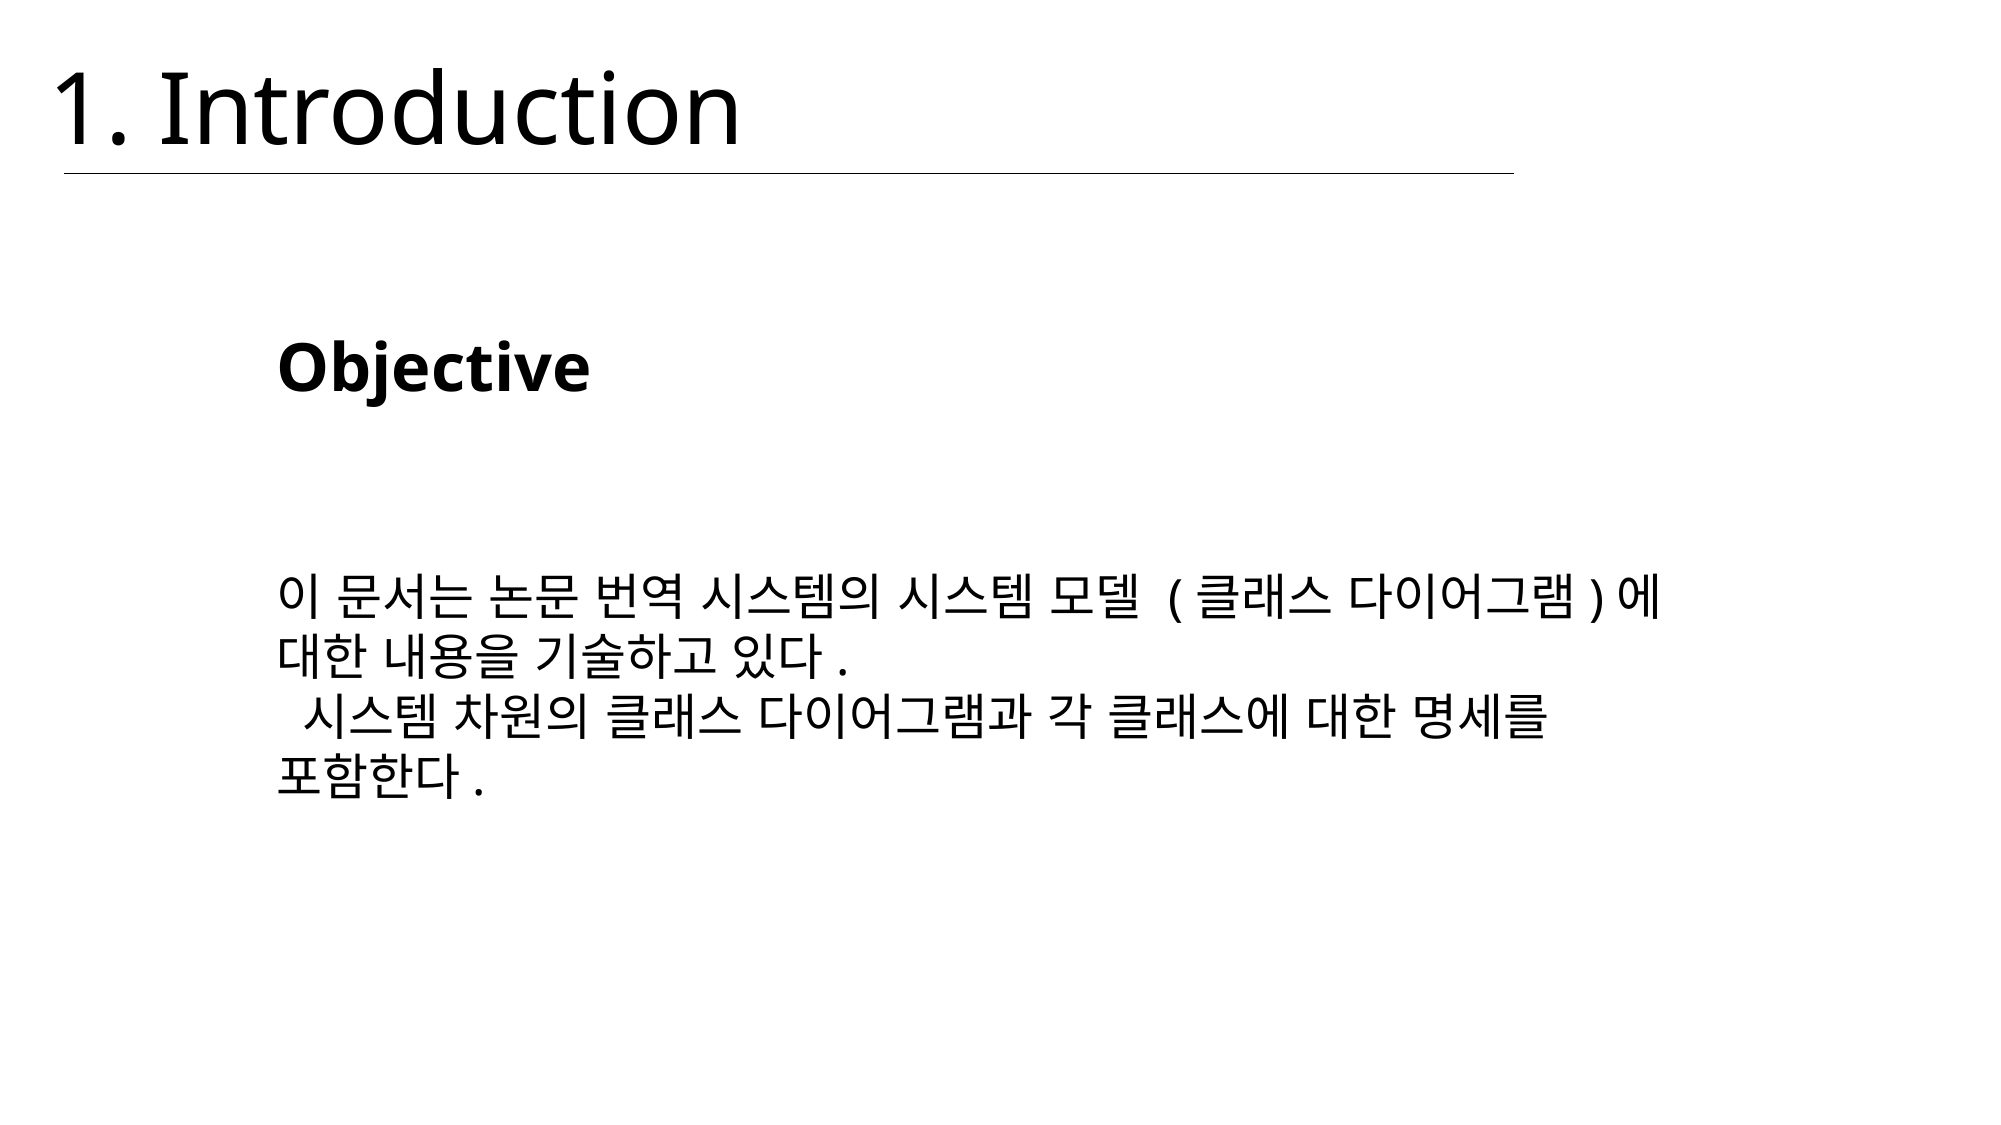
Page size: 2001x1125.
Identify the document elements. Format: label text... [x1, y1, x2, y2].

text_box Objective 이 문서는 논문 번역 시스템의 시스템 모델 (클래스 다이어그램)에 대한 내용을 기술하고 있다. 시스템 차원의 클래스 다이어그램과 각 클래스에 대한 명세를 포함한다. [261, 317, 1739, 863]
text_box 1. Introduction [33, 37, 760, 173]
